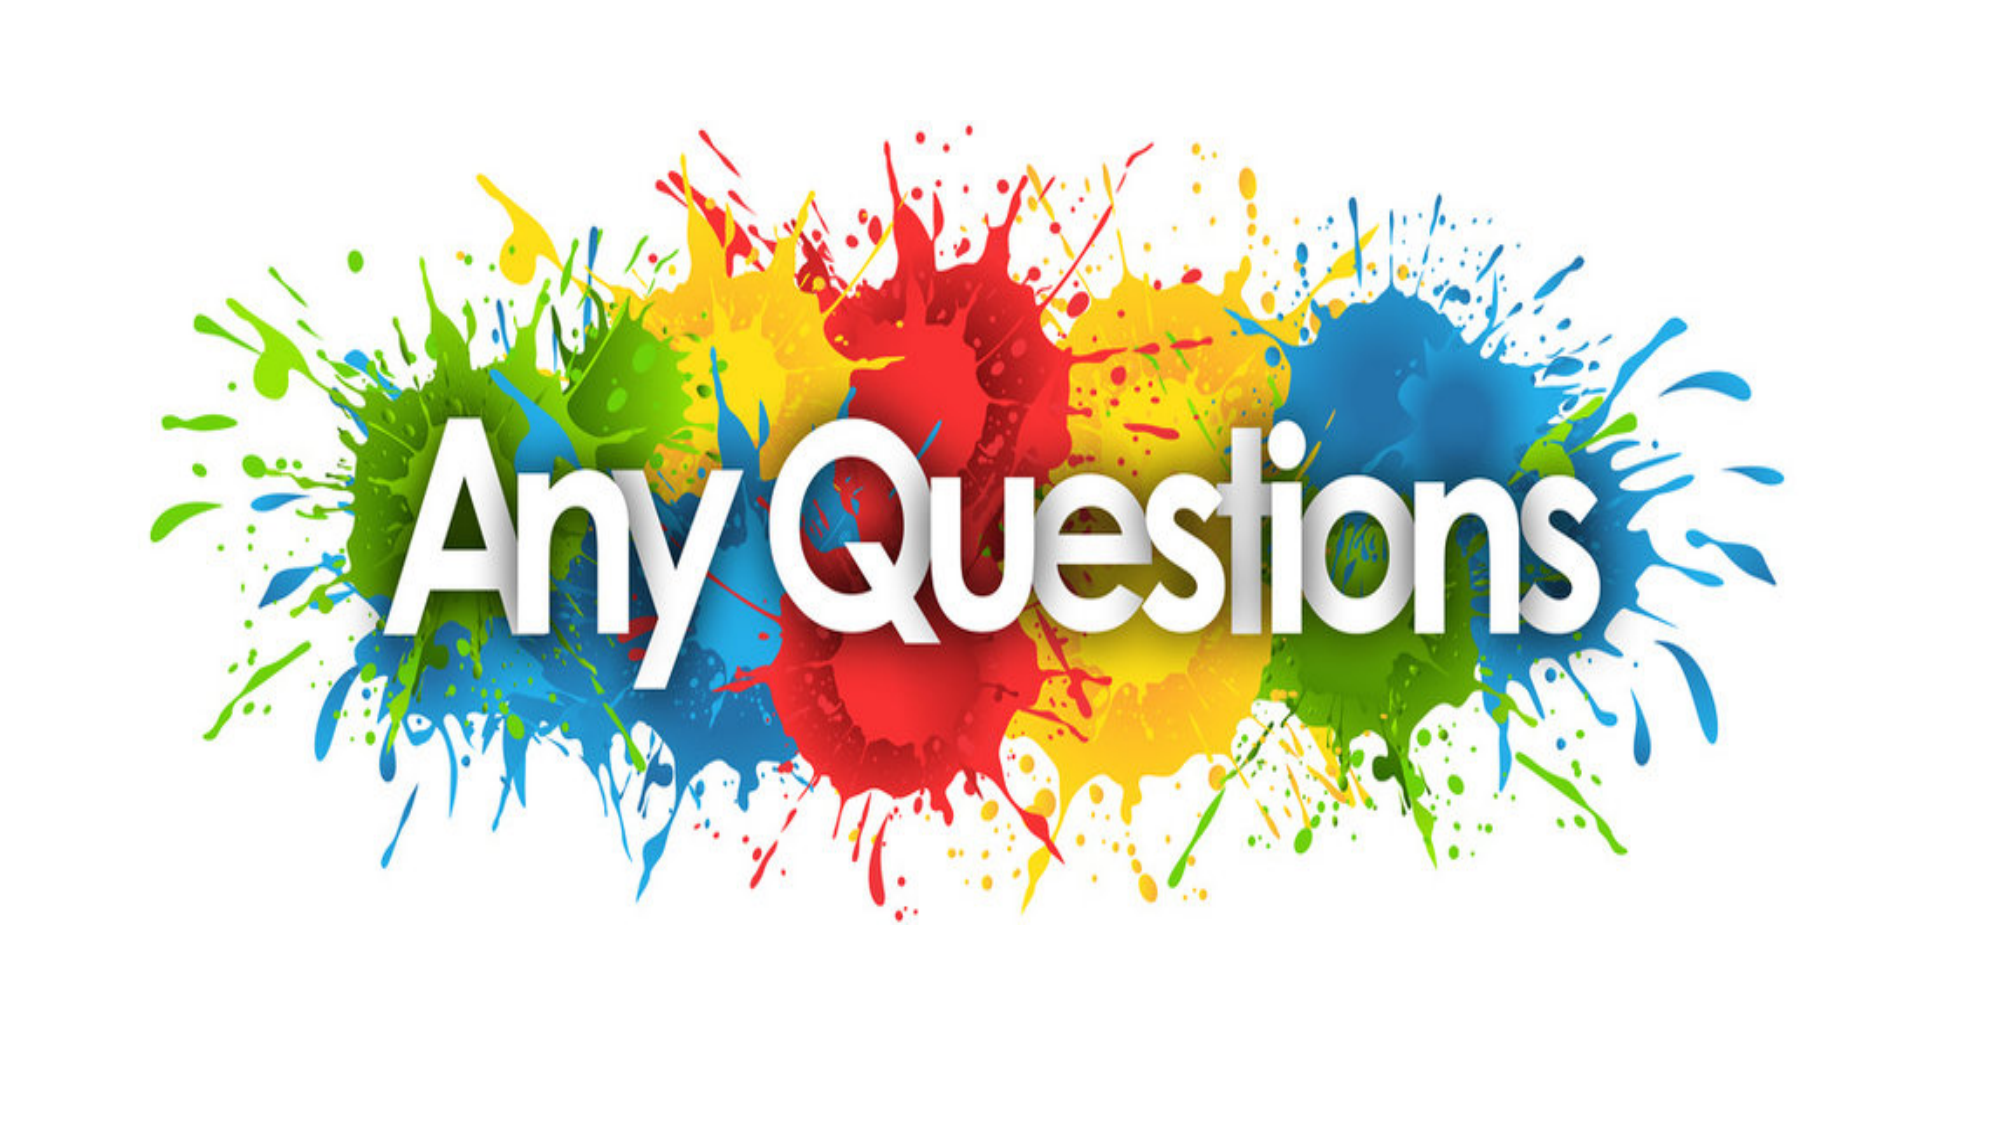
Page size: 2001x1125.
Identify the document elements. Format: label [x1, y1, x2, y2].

picture [137, 120, 1821, 925]
